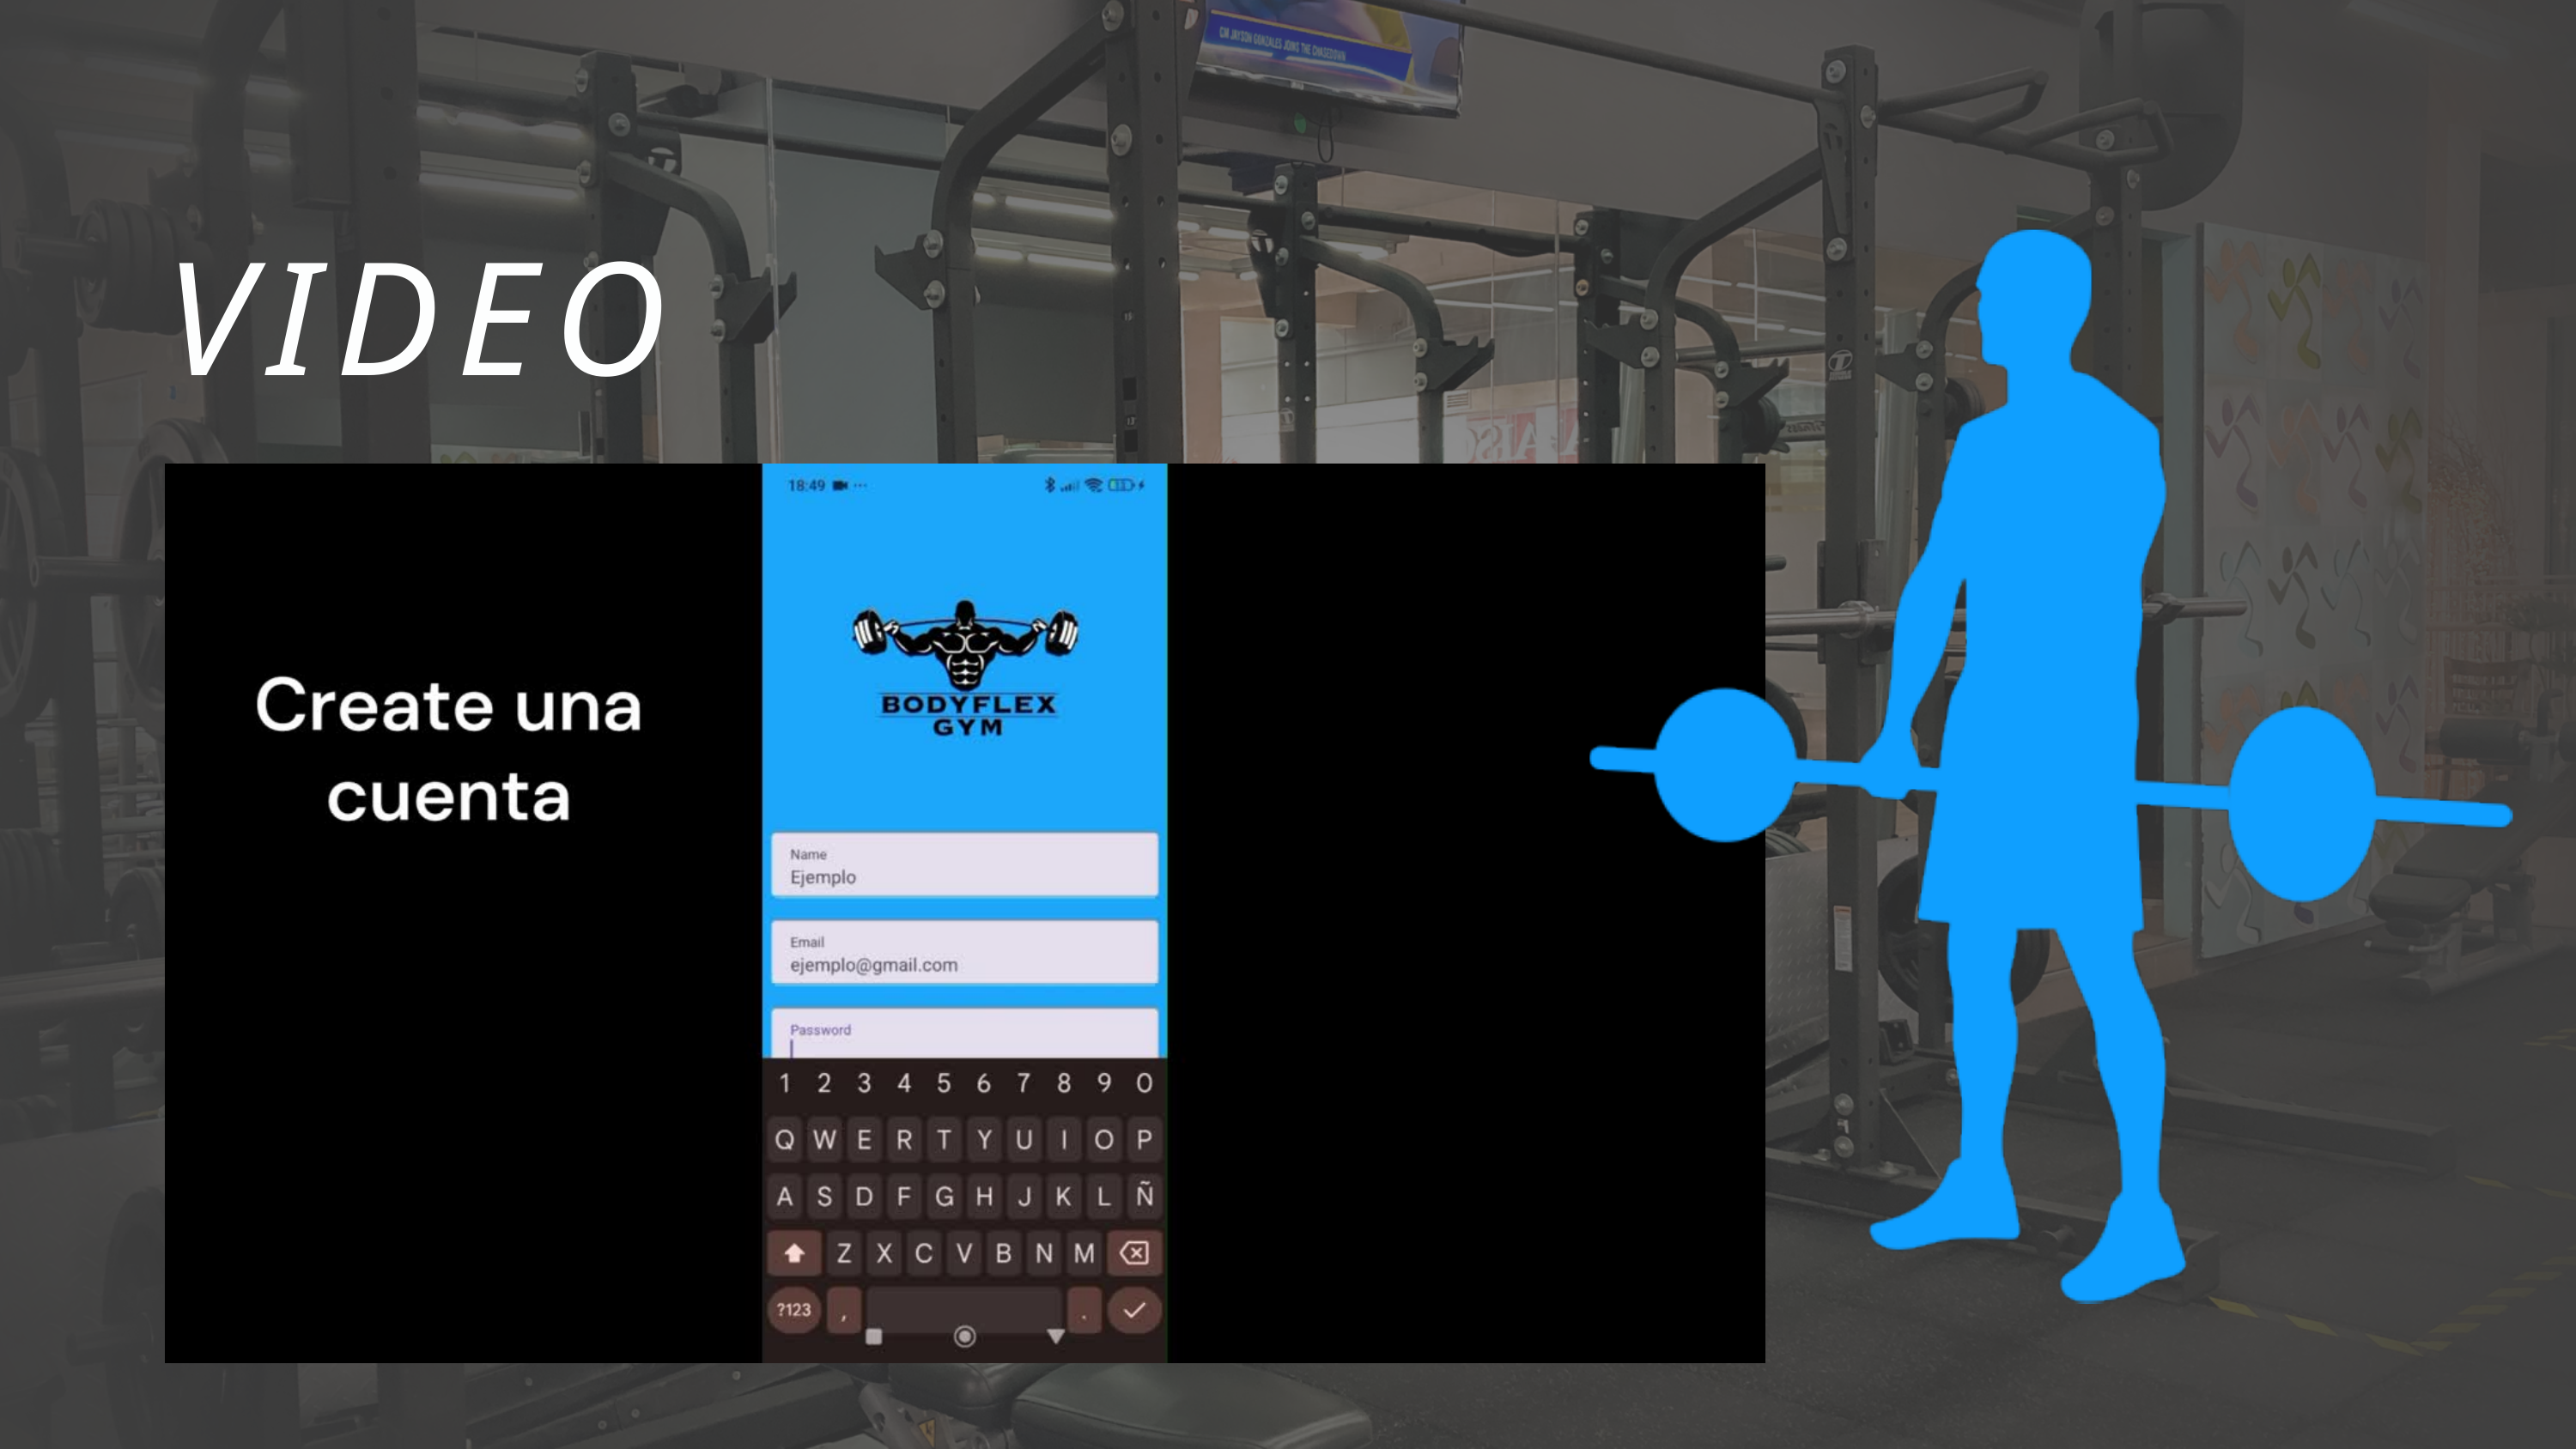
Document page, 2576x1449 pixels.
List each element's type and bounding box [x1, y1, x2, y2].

text_box [164, 463, 1766, 1364]
text_box [0, 0, 2576, 1449]
